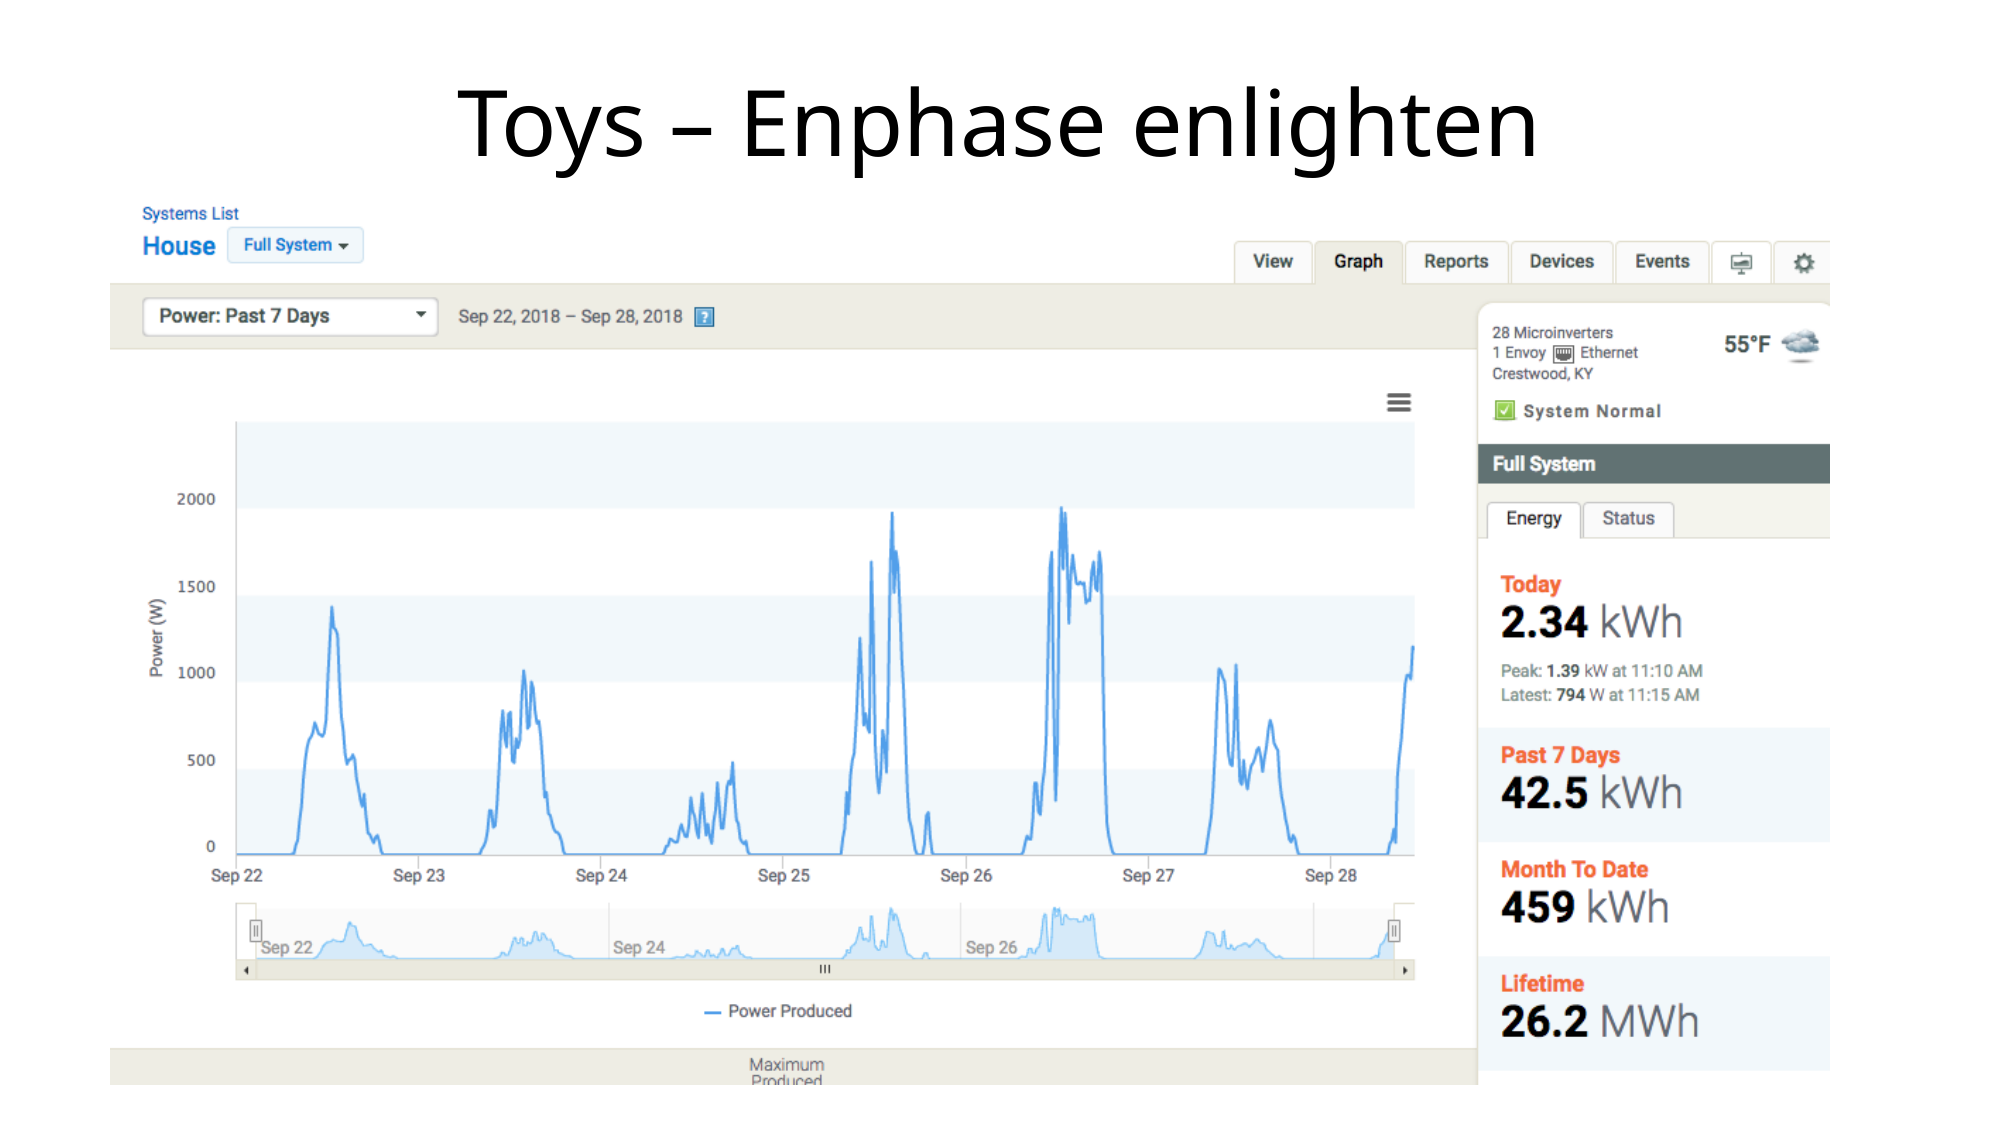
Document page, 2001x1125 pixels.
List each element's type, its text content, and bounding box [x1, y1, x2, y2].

title Toys – Enphase enlighten [137, 59, 1863, 194]
picture [110, 193, 1830, 1085]
